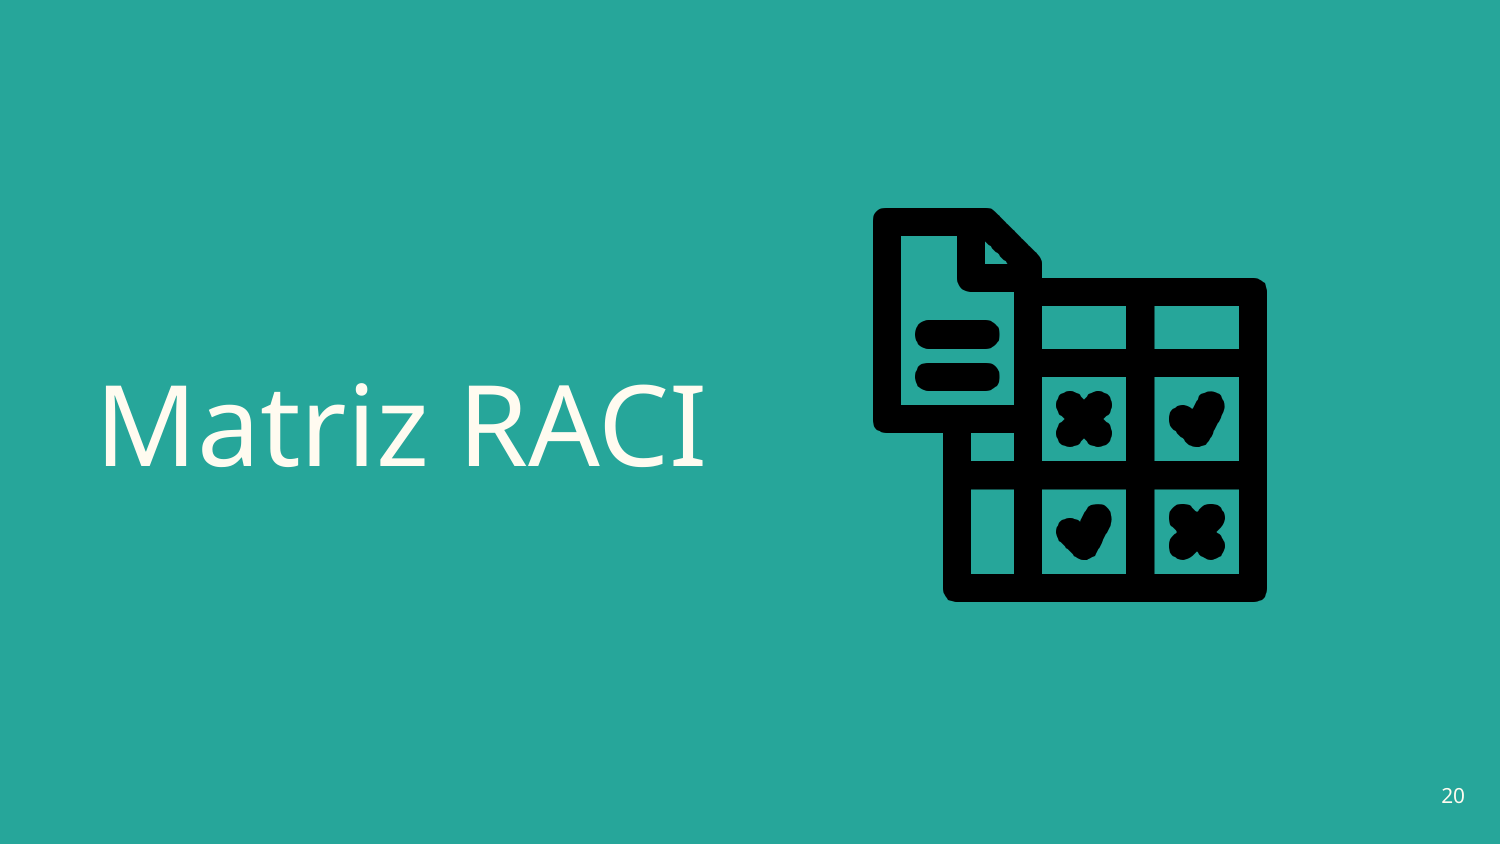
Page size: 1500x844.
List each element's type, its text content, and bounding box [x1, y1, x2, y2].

picture [843, 179, 1295, 631]
slide_number ‹#› [1389, 764, 1480, 830]
title Matriz RACI [80, 86, 1000, 758]
